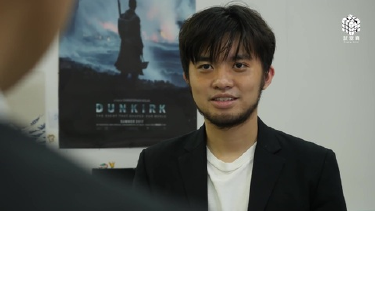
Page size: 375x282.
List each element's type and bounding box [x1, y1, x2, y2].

picture [0, 0, 375, 212]
